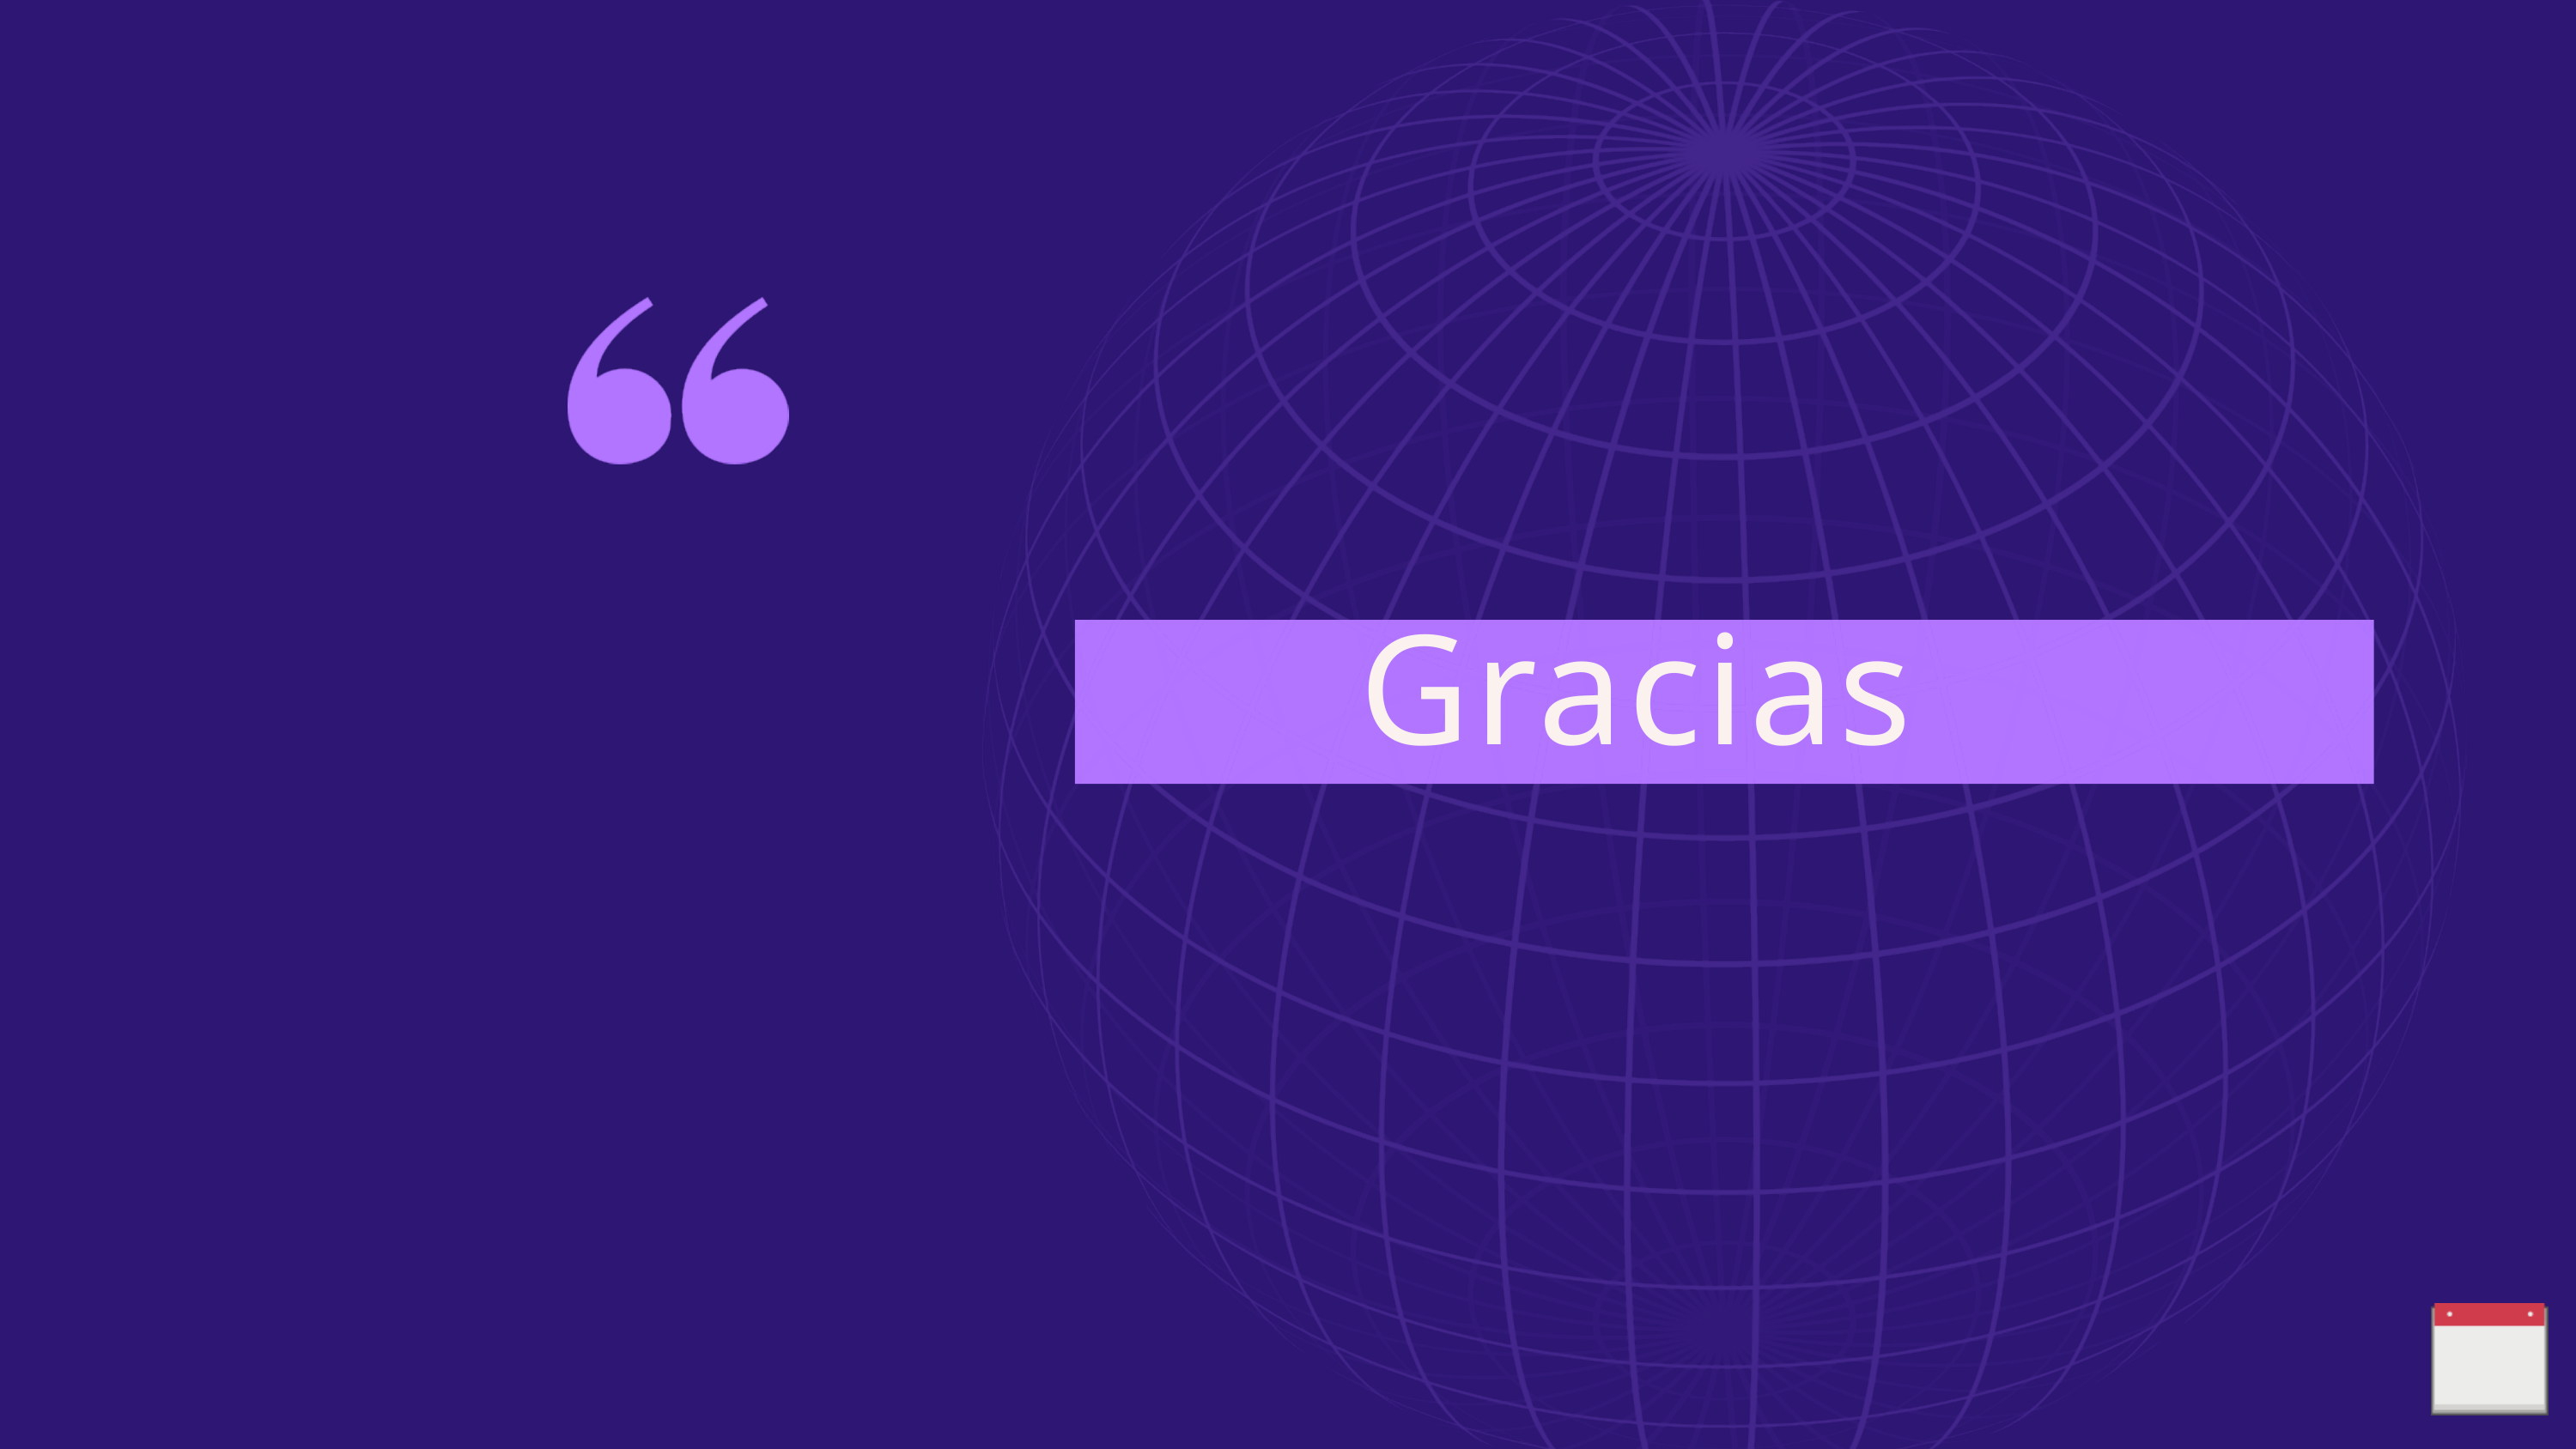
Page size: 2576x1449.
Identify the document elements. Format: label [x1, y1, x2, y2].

picture [568, 297, 789, 464]
picture [982, 0, 2549, 1449]
